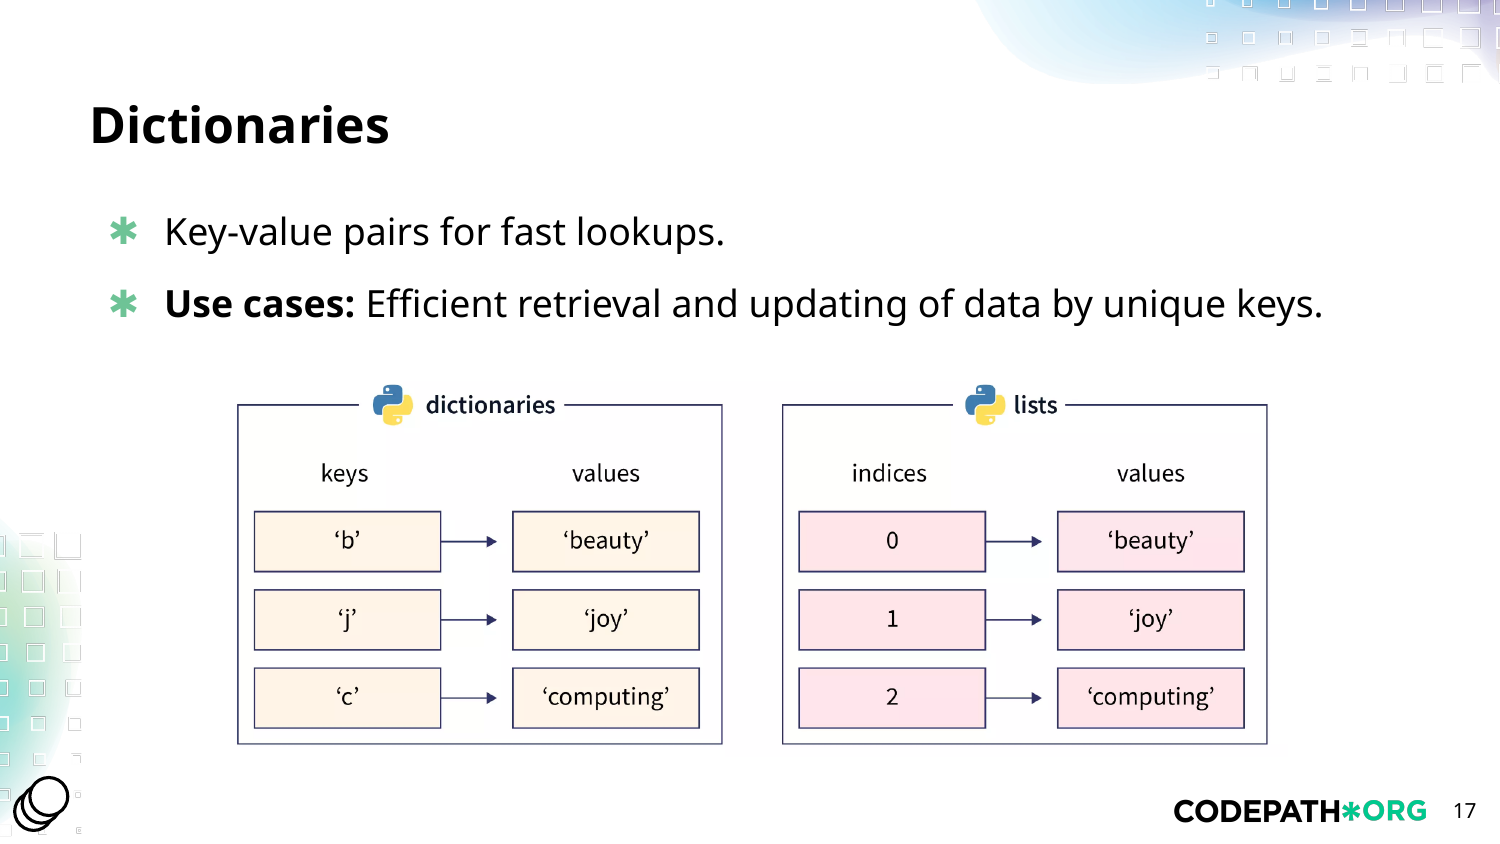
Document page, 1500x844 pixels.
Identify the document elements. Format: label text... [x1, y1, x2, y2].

title Dictionaries [74, 78, 1426, 173]
picture [212, 369, 1288, 757]
picture [0, 451, 166, 844]
slide_number ‹#› [1401, 786, 1492, 837]
picture [1173, 799, 1401, 823]
list Key-value pairs for fast lookups. Use cases: Efficient retrieval and updating of data by unique keys. [74, 185, 1426, 691]
picture [950, 0, 1500, 96]
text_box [14, 777, 68, 831]
